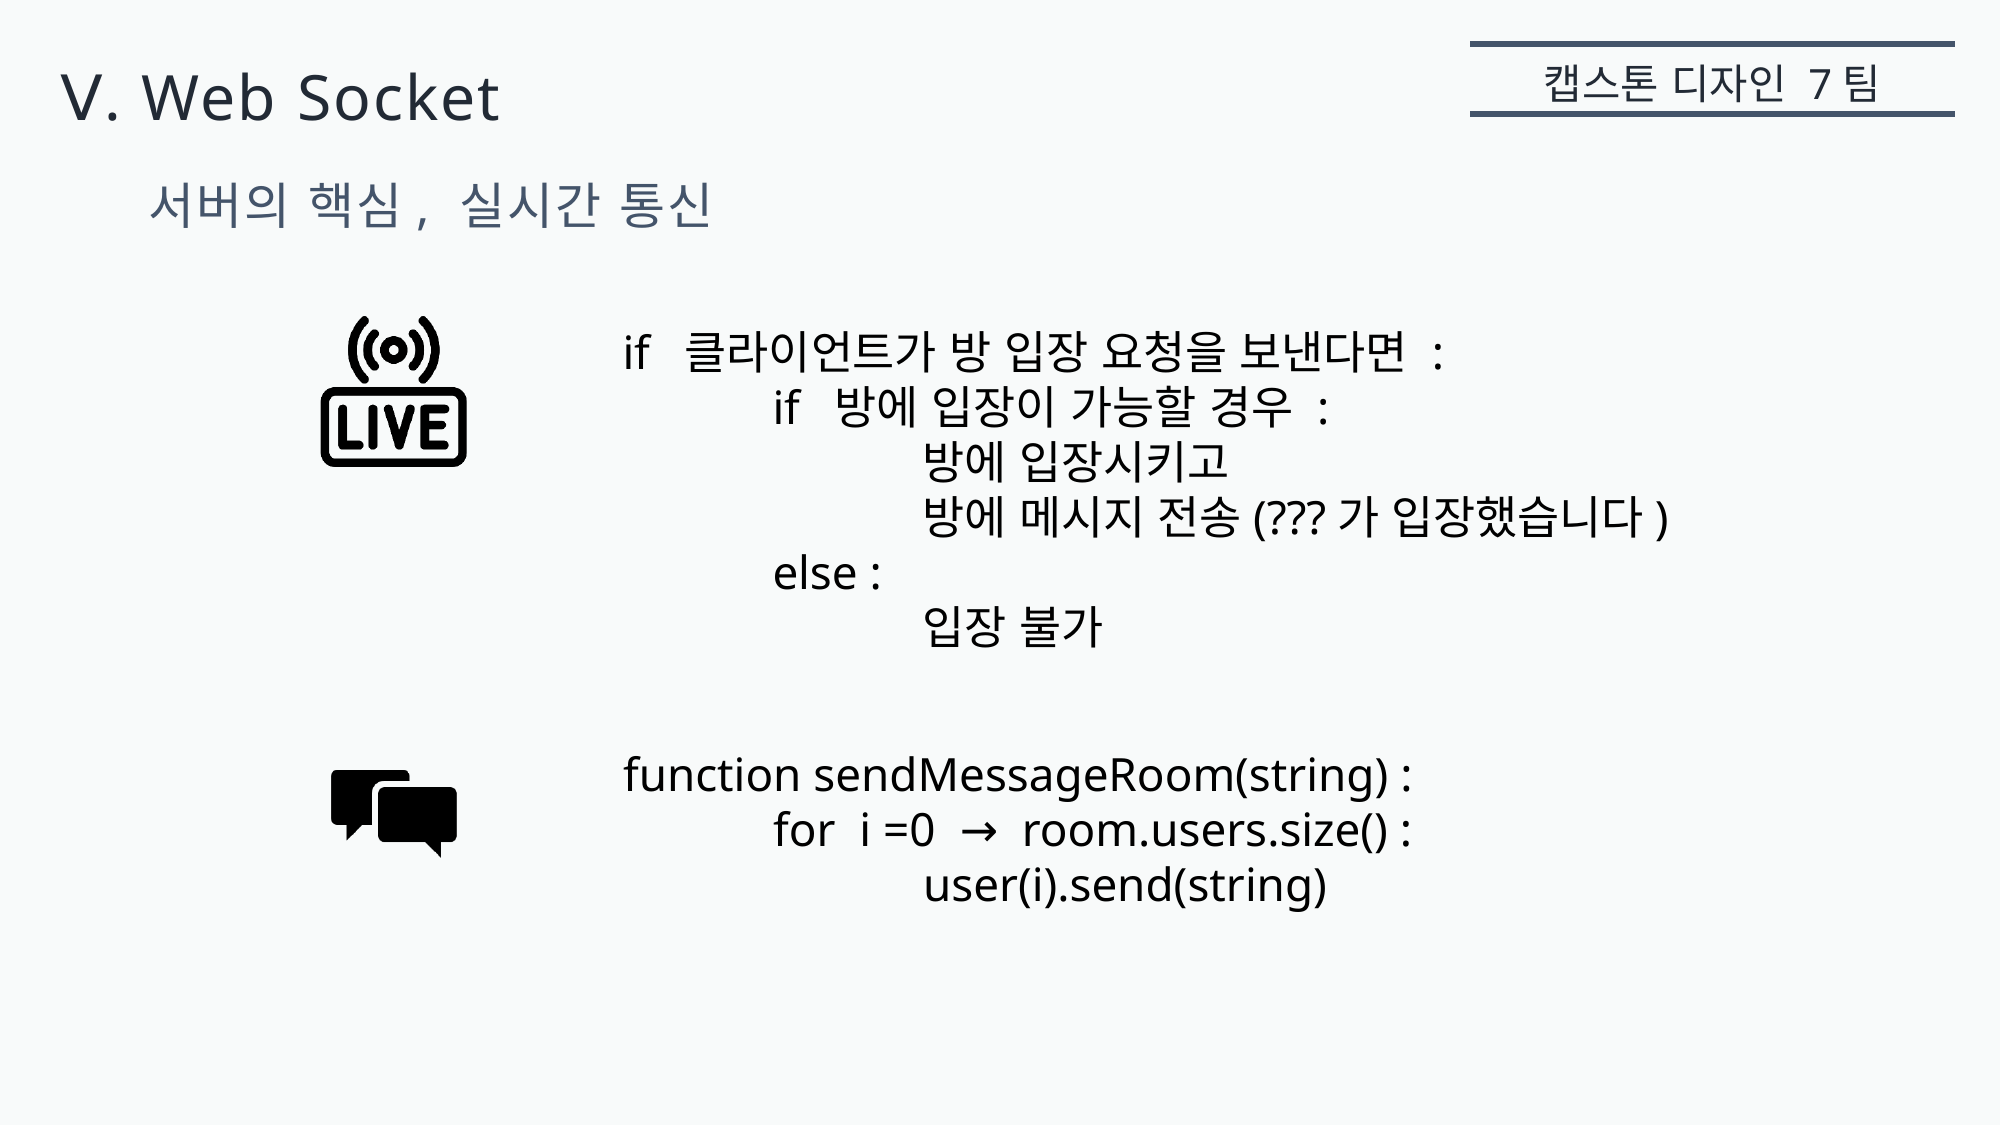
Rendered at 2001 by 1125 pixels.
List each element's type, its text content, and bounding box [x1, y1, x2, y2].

picture [318, 316, 469, 467]
text_box if 클라이언트가 방 입장 요청을 보낸다면 : if 방에 입장이 가능할 경우 : 방에 입장시키고 방에 메시지 전송(???가 입장했습니다) else : 입장 불가 [607, 316, 1684, 662]
text_box function sendMessageRoom(string) : for i =0 → room.users.size() : user(i).send(string) [608, 738, 1428, 919]
text_box 캡스톤 디자인 7팀 [1470, 50, 1955, 114]
text_box Ⅴ. Web Socket [45, 50, 619, 141]
text_box 서버의 핵심, 실시간 통신 [133, 167, 808, 243]
picture [318, 738, 469, 889]
